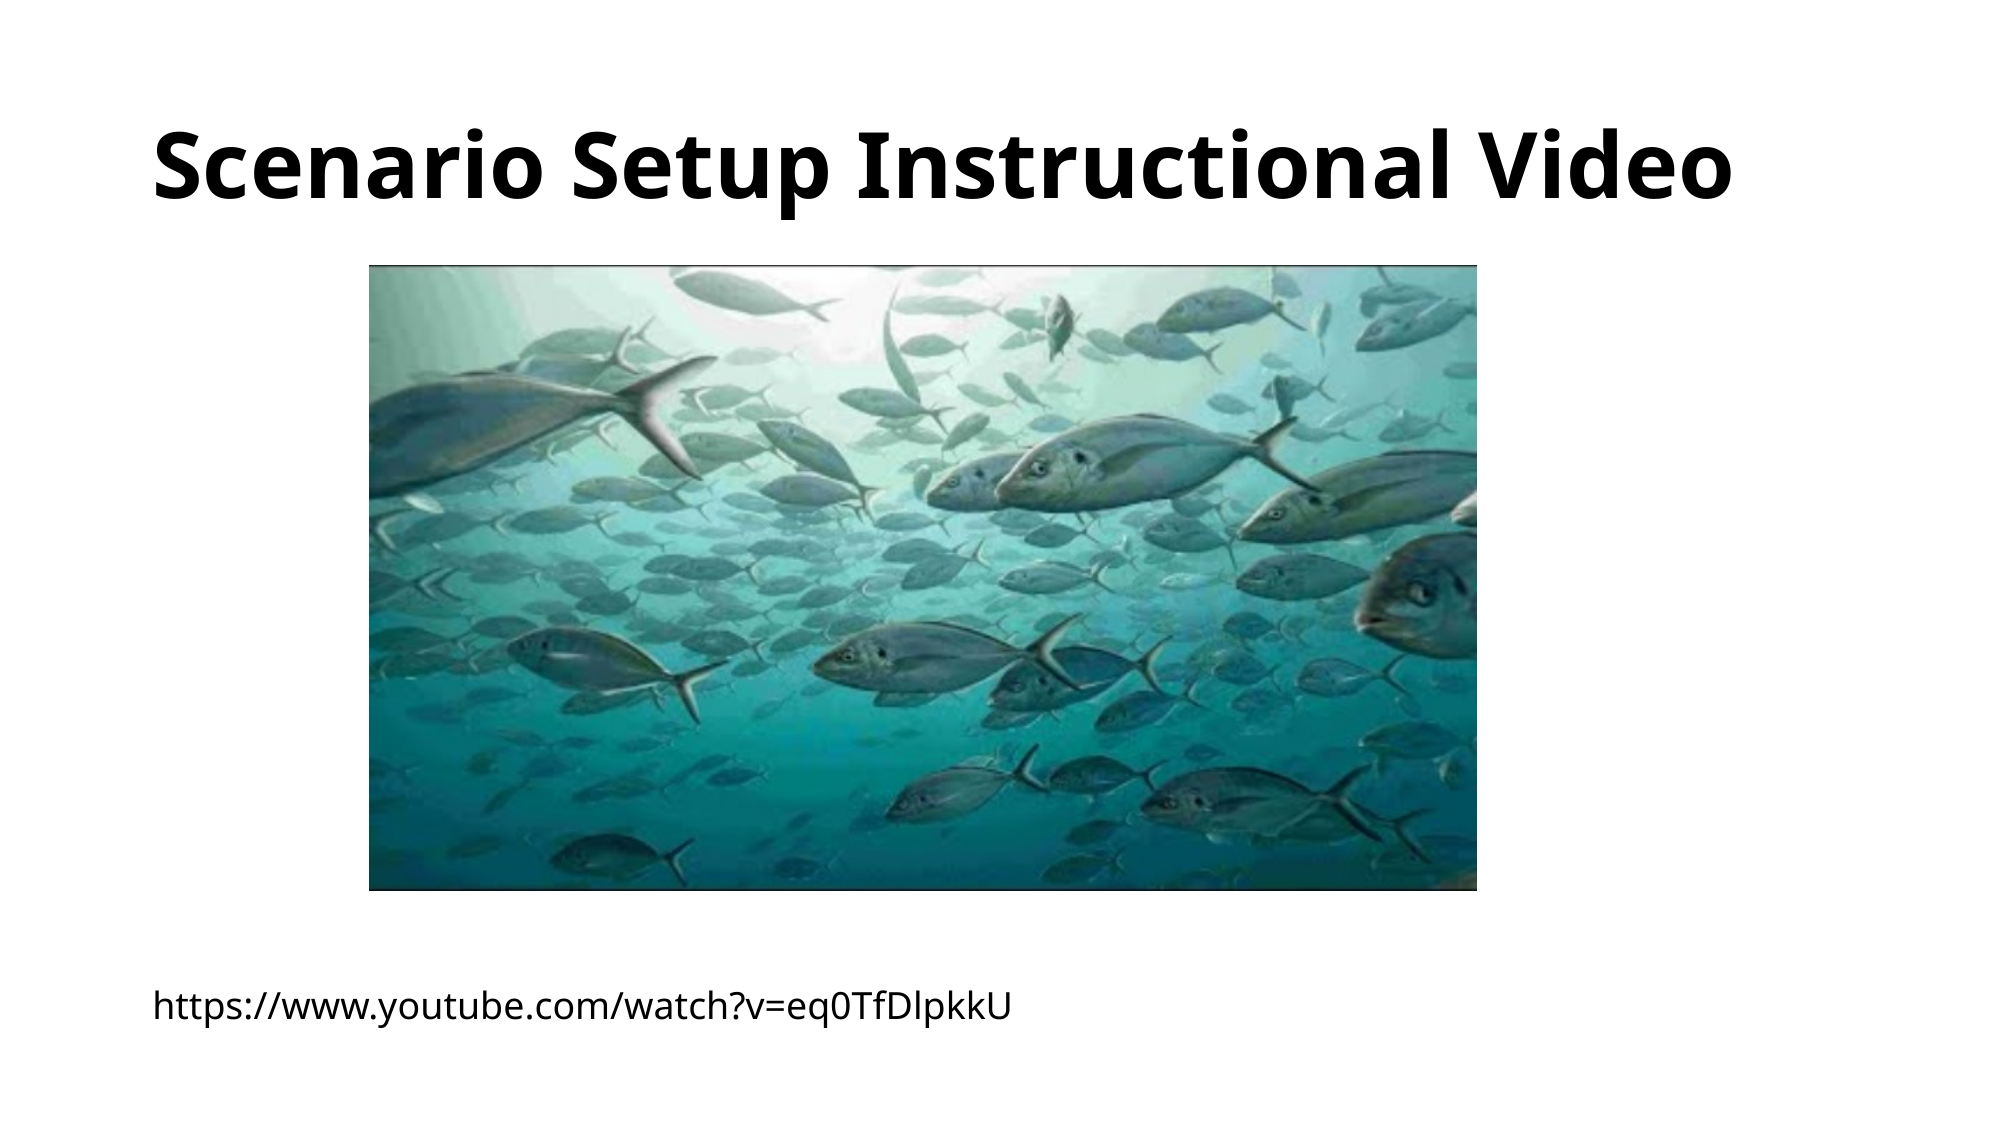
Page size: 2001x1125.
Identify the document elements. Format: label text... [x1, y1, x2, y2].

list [367, 264, 1478, 893]
title Scenario Setup Instructional Video [137, 59, 1863, 278]
text_box https://www.youtube.com/watch?v=eq0TfDlpkkU [137, 974, 1138, 1035]
